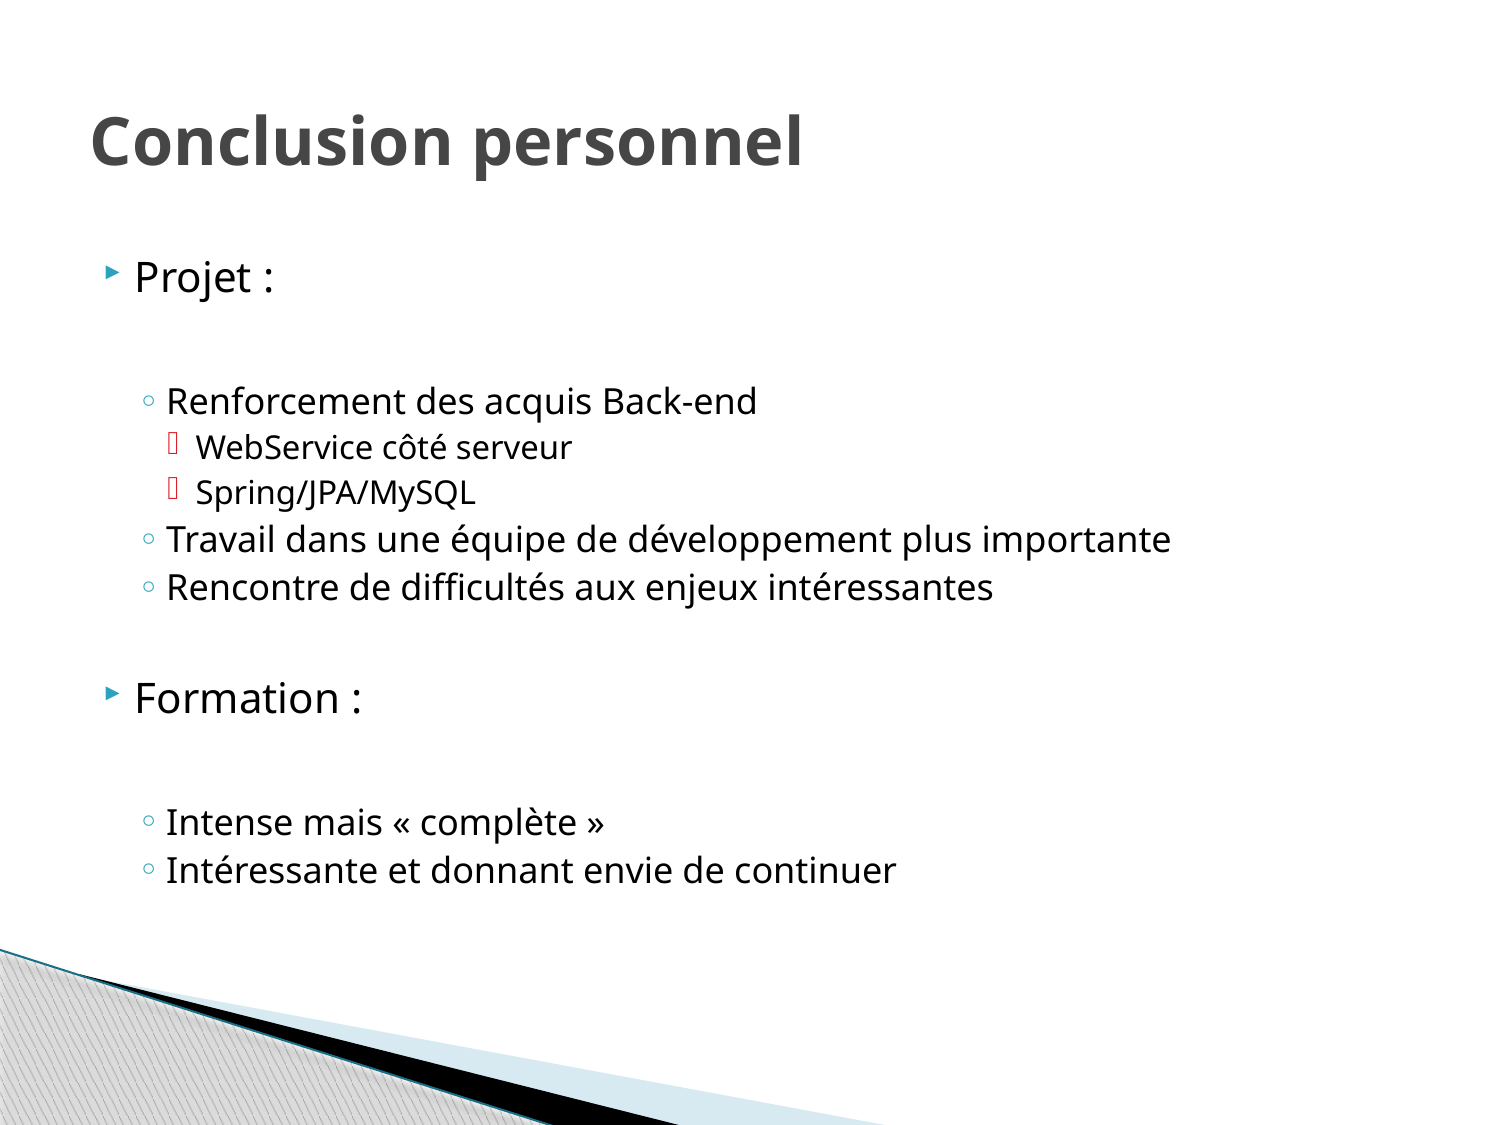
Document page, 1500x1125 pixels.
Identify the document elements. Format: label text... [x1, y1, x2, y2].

title Conclusion personnel [75, 45, 1425, 233]
list Projet : Renforcement des acquis Back-end WebService côté serveur Spring/JPA/MySQL Travail dans une équipe de développement plus importante Rencontre de difficultés aux enjeux intéressantes Formation : Intense mais « complète » Intéressante et donnant envie de continuer [75, 243, 1425, 986]
